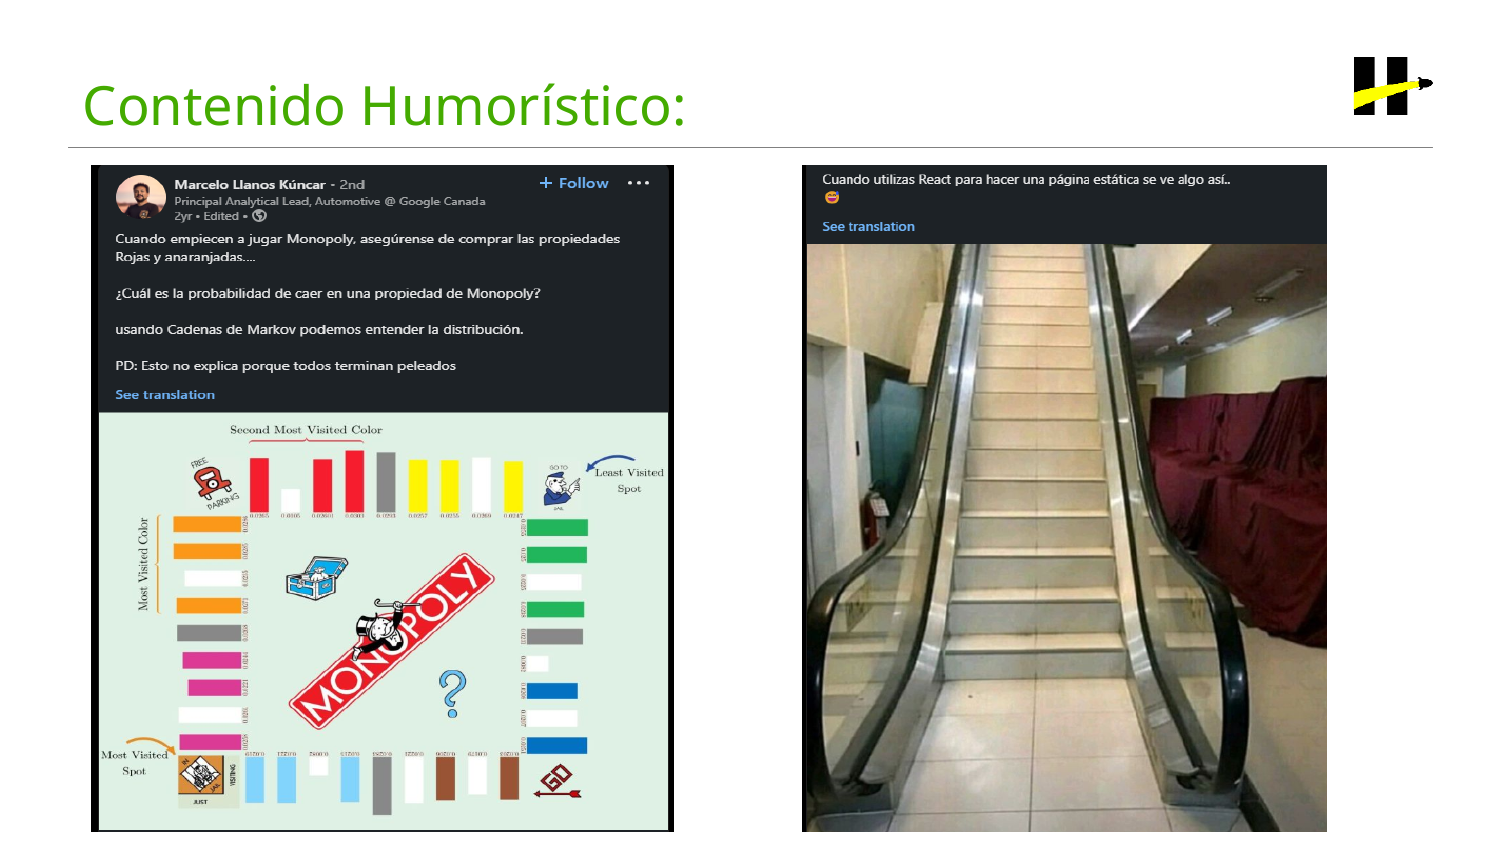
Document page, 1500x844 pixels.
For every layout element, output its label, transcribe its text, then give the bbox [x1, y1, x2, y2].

picture [0, 0, 1500, 844]
text_box Contenido Humorístico: [67, 46, 993, 152]
